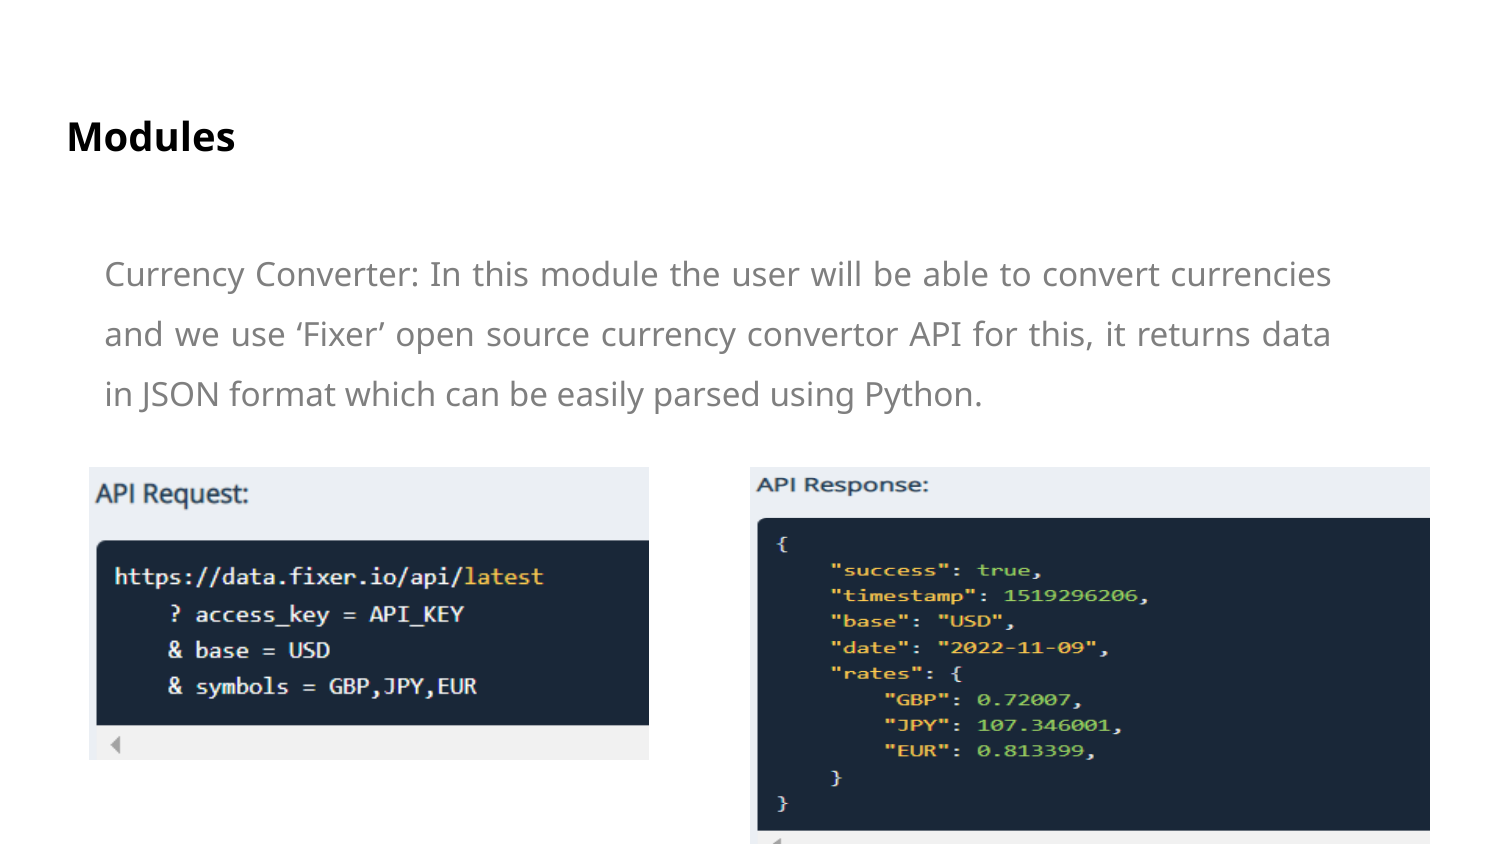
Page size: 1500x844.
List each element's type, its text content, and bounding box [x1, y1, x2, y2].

picture [88, 467, 649, 761]
picture [749, 467, 1430, 844]
list Currency Converter: In this module the user will be able to convert currencies and we use ‘Fixer’ open source currency convertor API for this, it returns data in JSON format which can be easily parsed using Python. [89, 151, 1350, 569]
title Modules [51, 72, 1449, 176]
